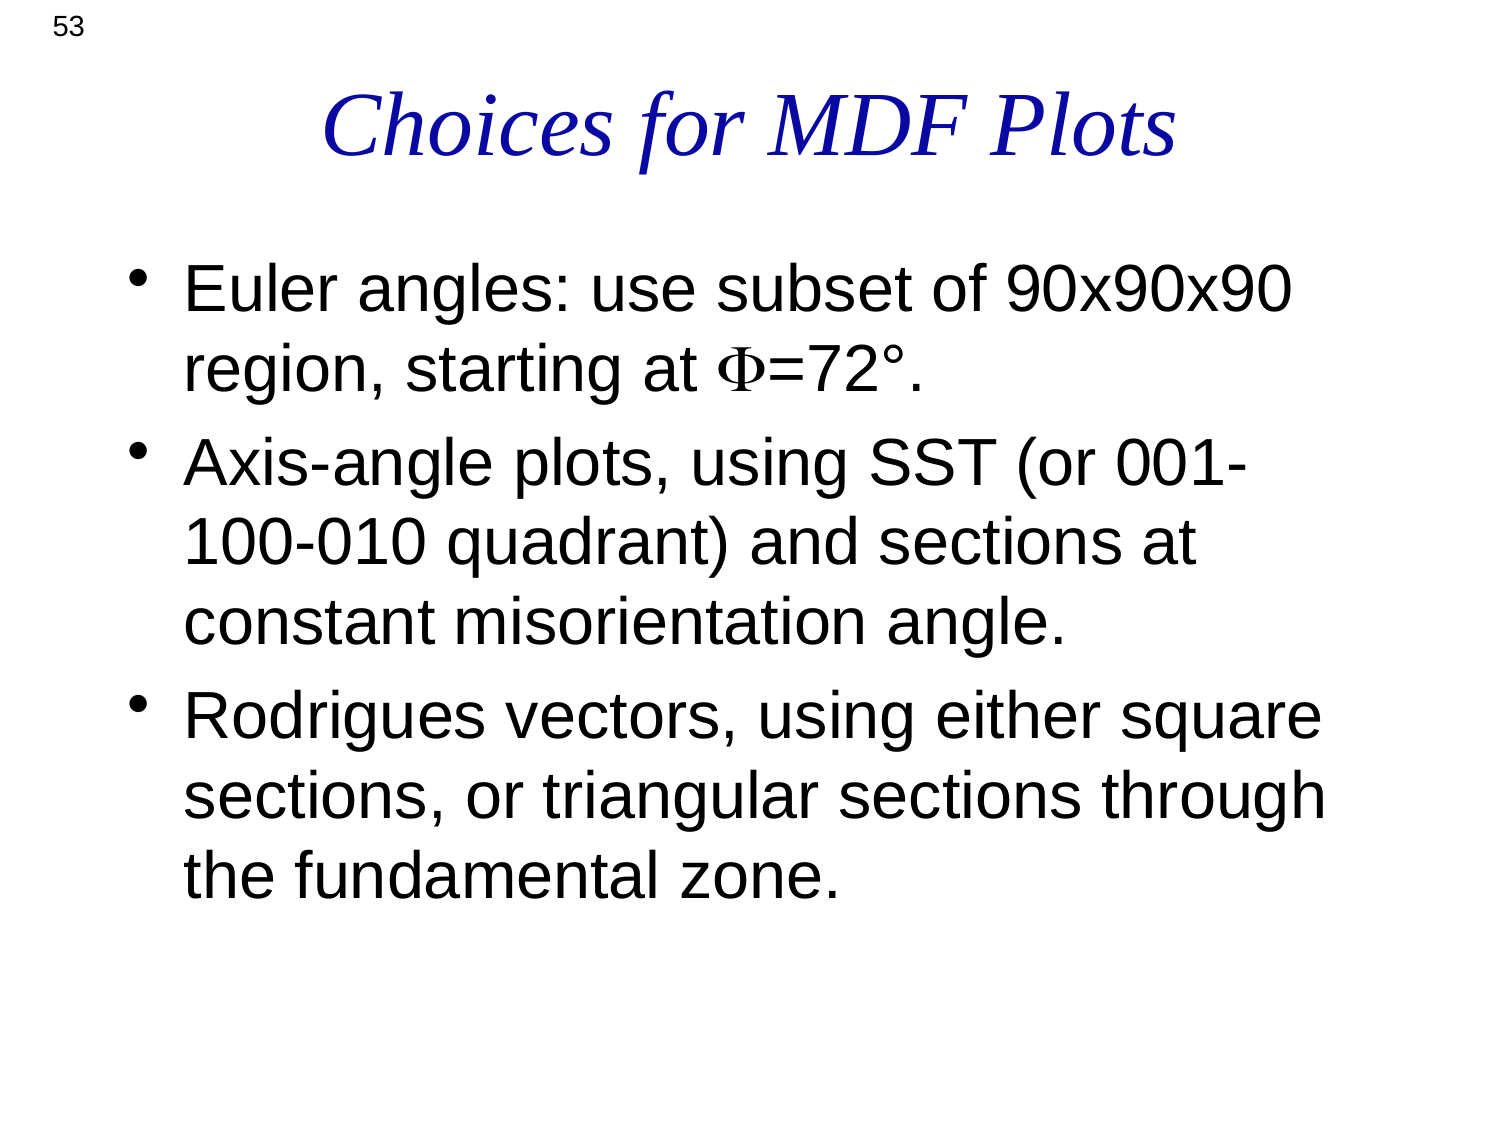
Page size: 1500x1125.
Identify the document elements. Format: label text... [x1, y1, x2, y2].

title Choices for MDF Plots [112, 24, 1388, 213]
list Euler angles: use subset of 90x90x90 region, starting at F=72°. Axis-angle plots, using SST (or 001-100-010 quadrant) and sections at constant misorientation angle. Rodrigues vectors, using either square sections, or triangular sections through the fundamental zone. [112, 237, 1388, 913]
slide_number 53 [0, 0, 101, 51]
